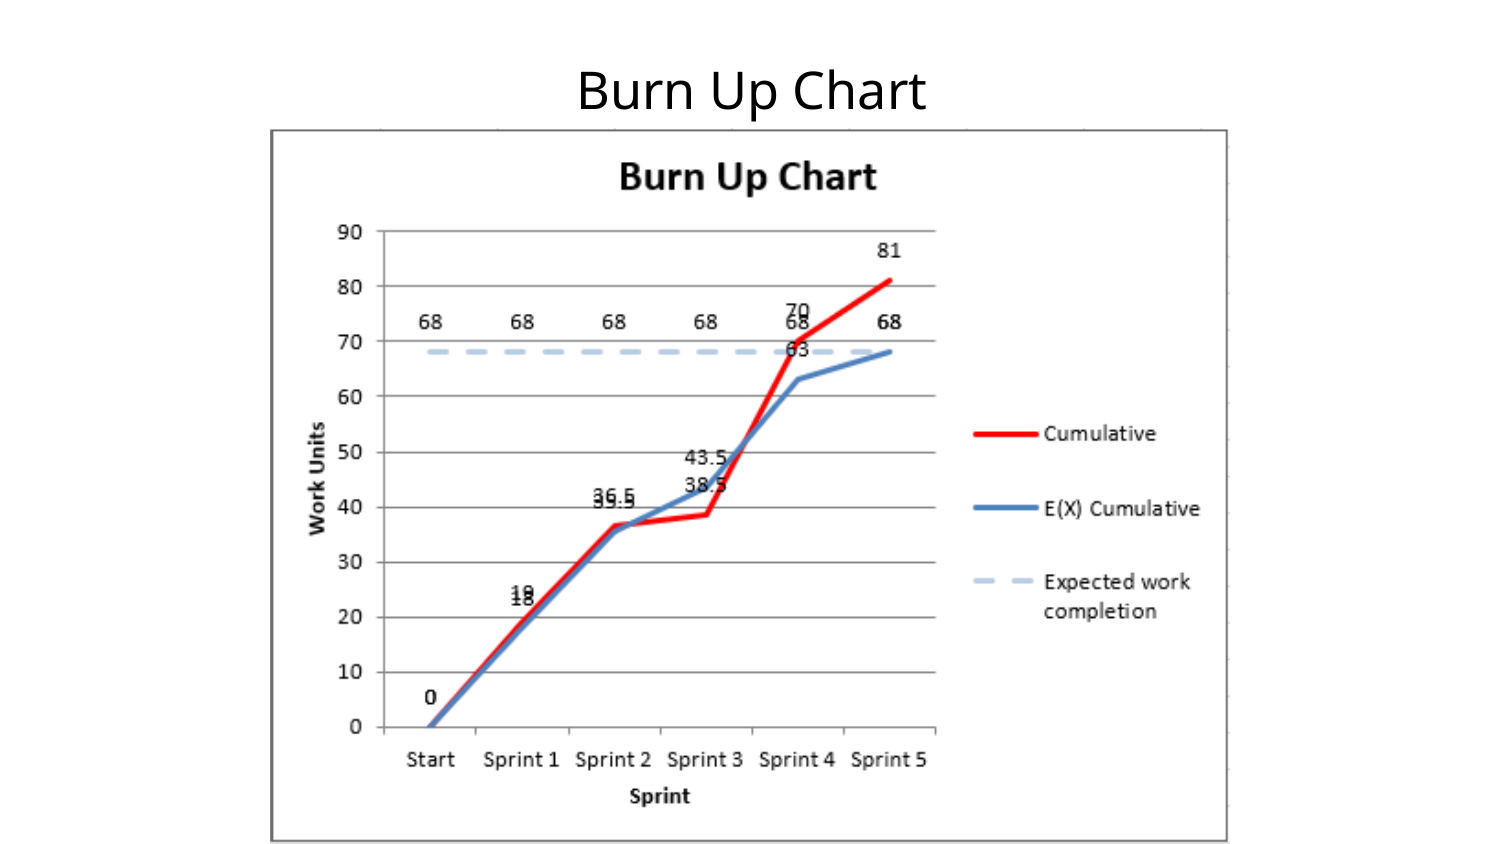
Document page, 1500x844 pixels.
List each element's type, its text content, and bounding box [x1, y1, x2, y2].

picture [270, 128, 1230, 844]
title Burn Up Chart [79, 49, 1426, 129]
